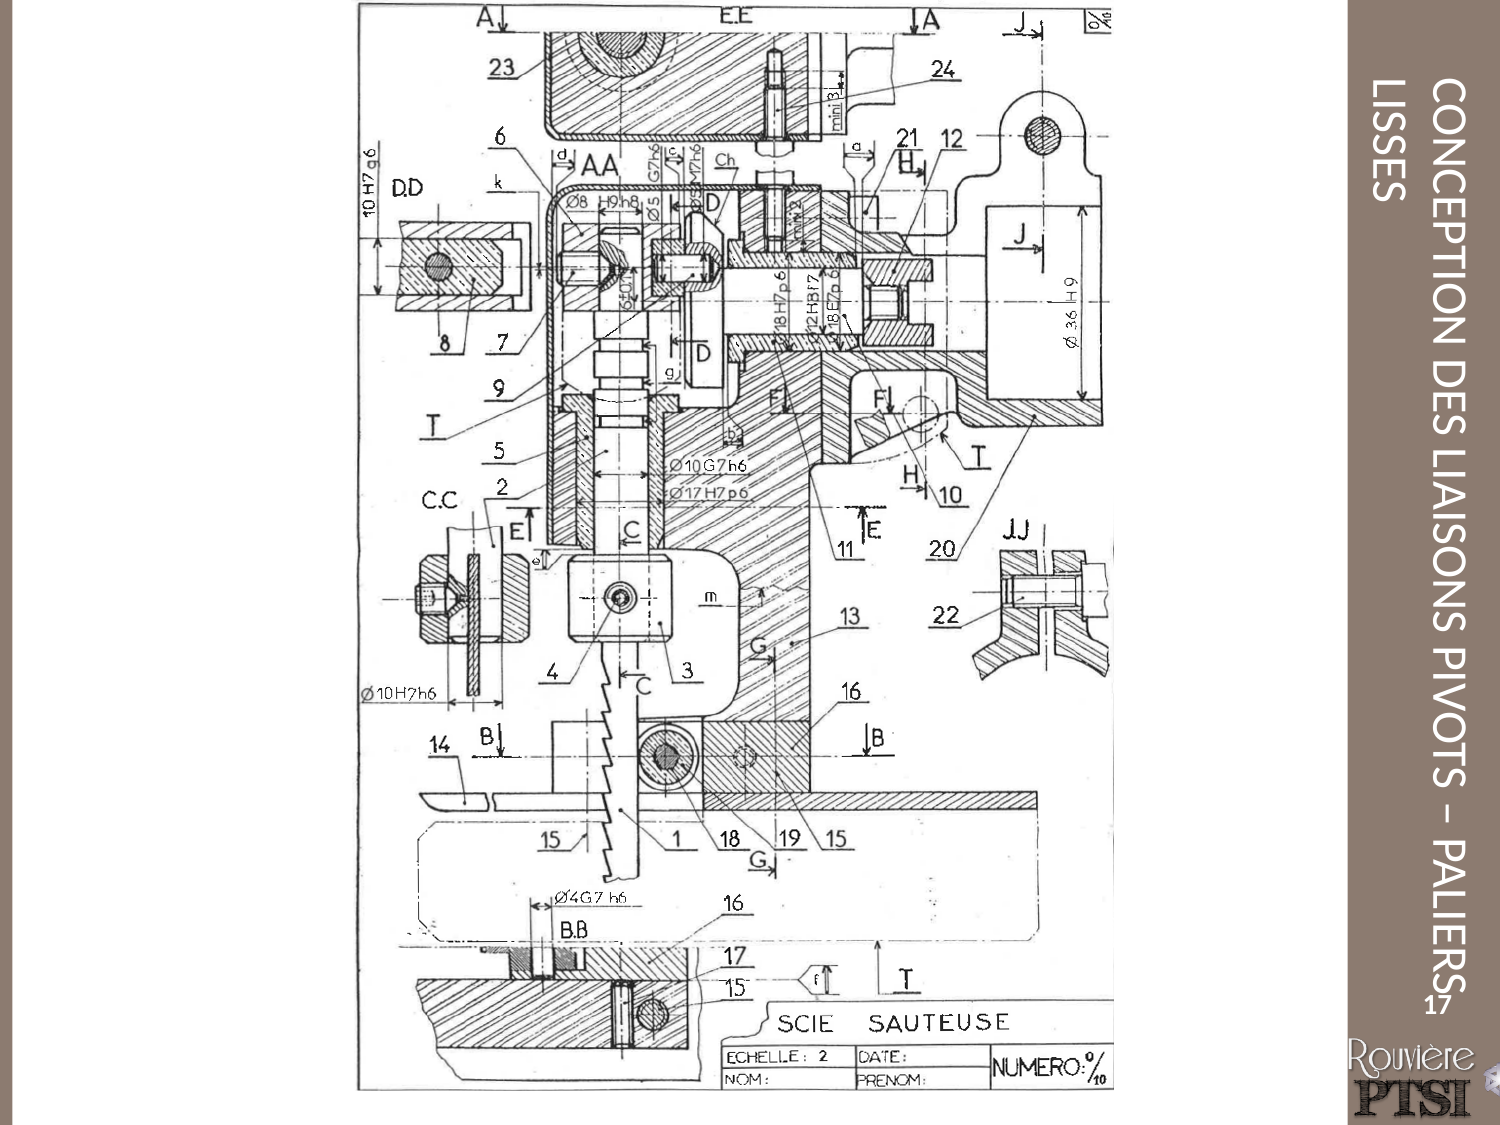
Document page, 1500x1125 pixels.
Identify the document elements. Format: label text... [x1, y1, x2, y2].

picture [351, 0, 1114, 1091]
picture [1347, 1037, 1500, 1122]
slide_number 17 [1357, 978, 1500, 1027]
